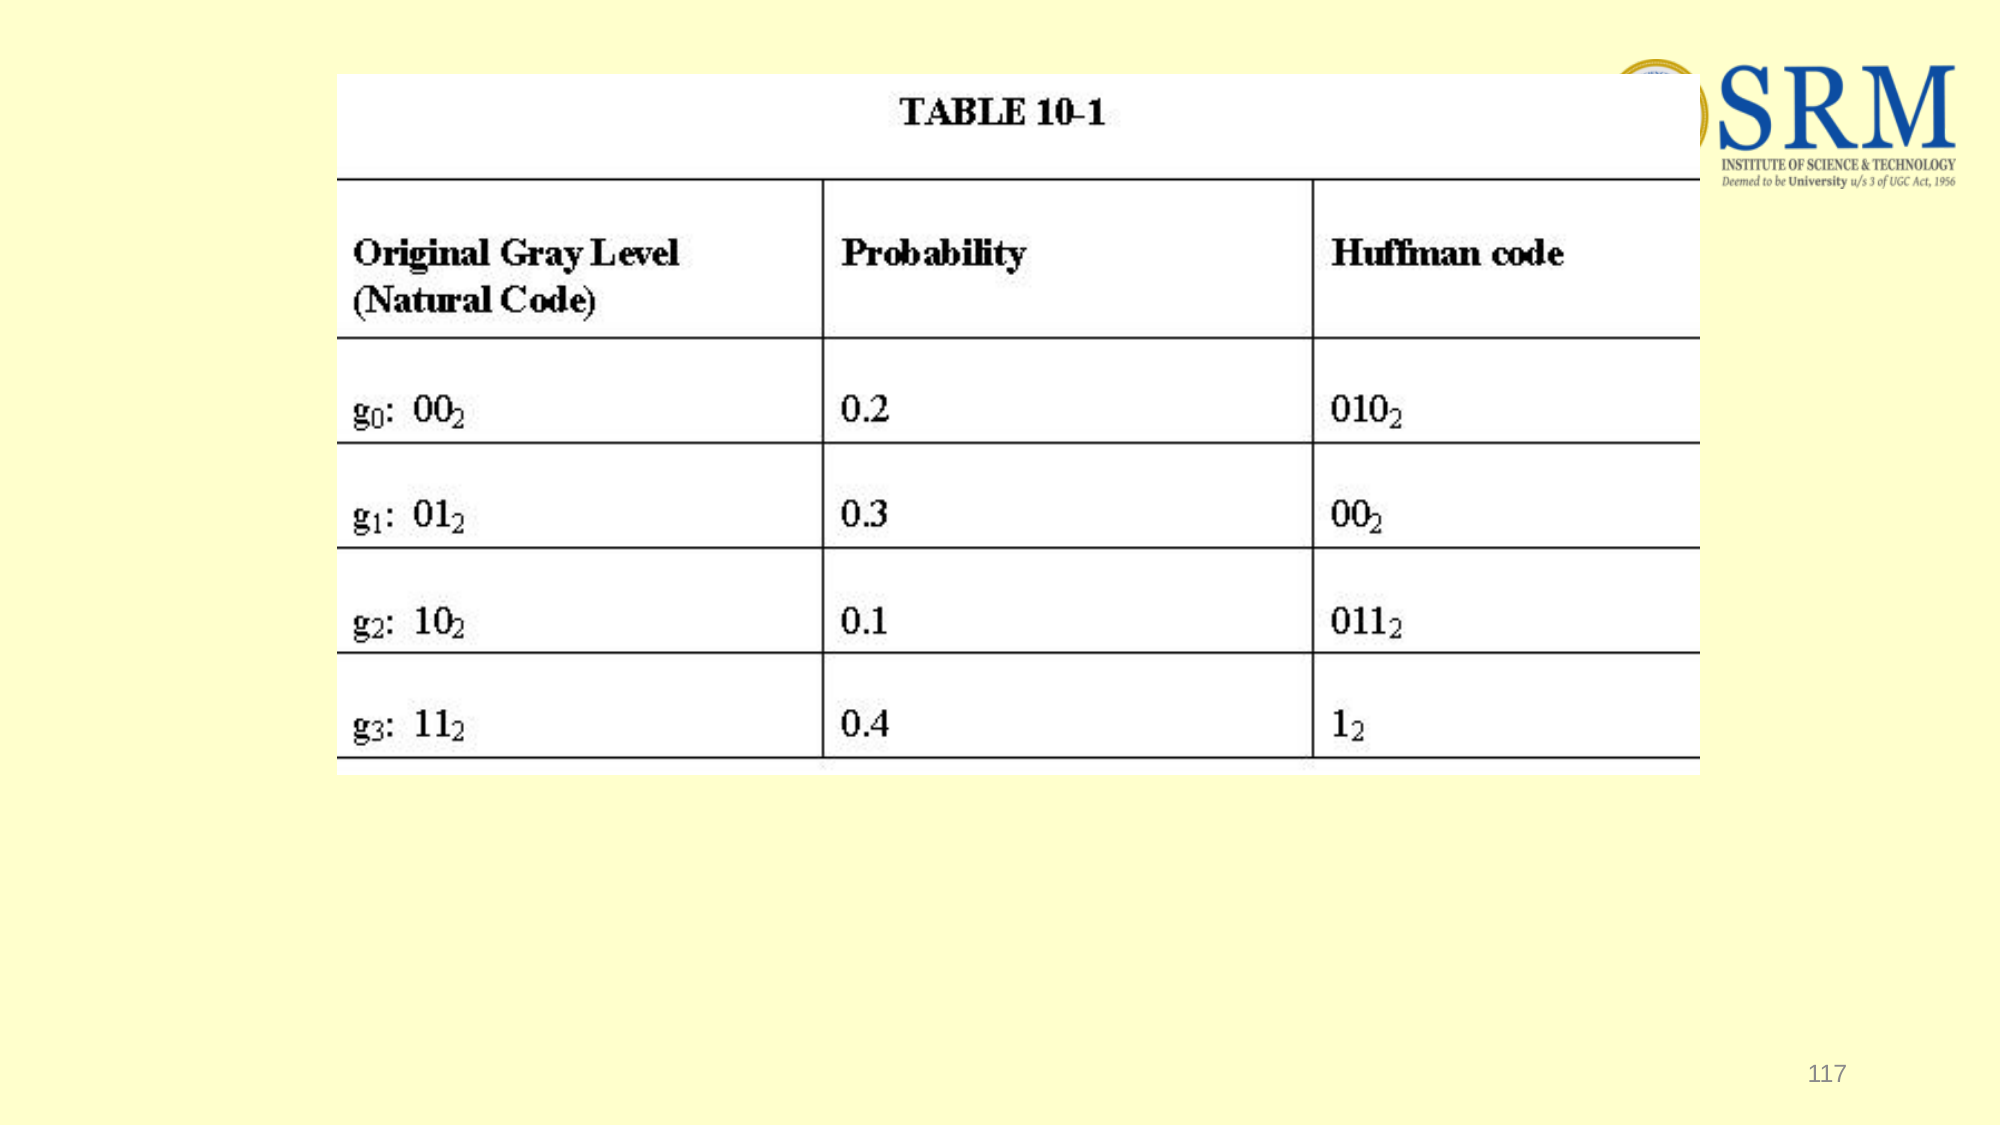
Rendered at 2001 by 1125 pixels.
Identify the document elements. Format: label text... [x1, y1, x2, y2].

list [324, 50, 1675, 1000]
slide_number 117 [1412, 1042, 1863, 1103]
picture [337, 59, 1956, 775]
